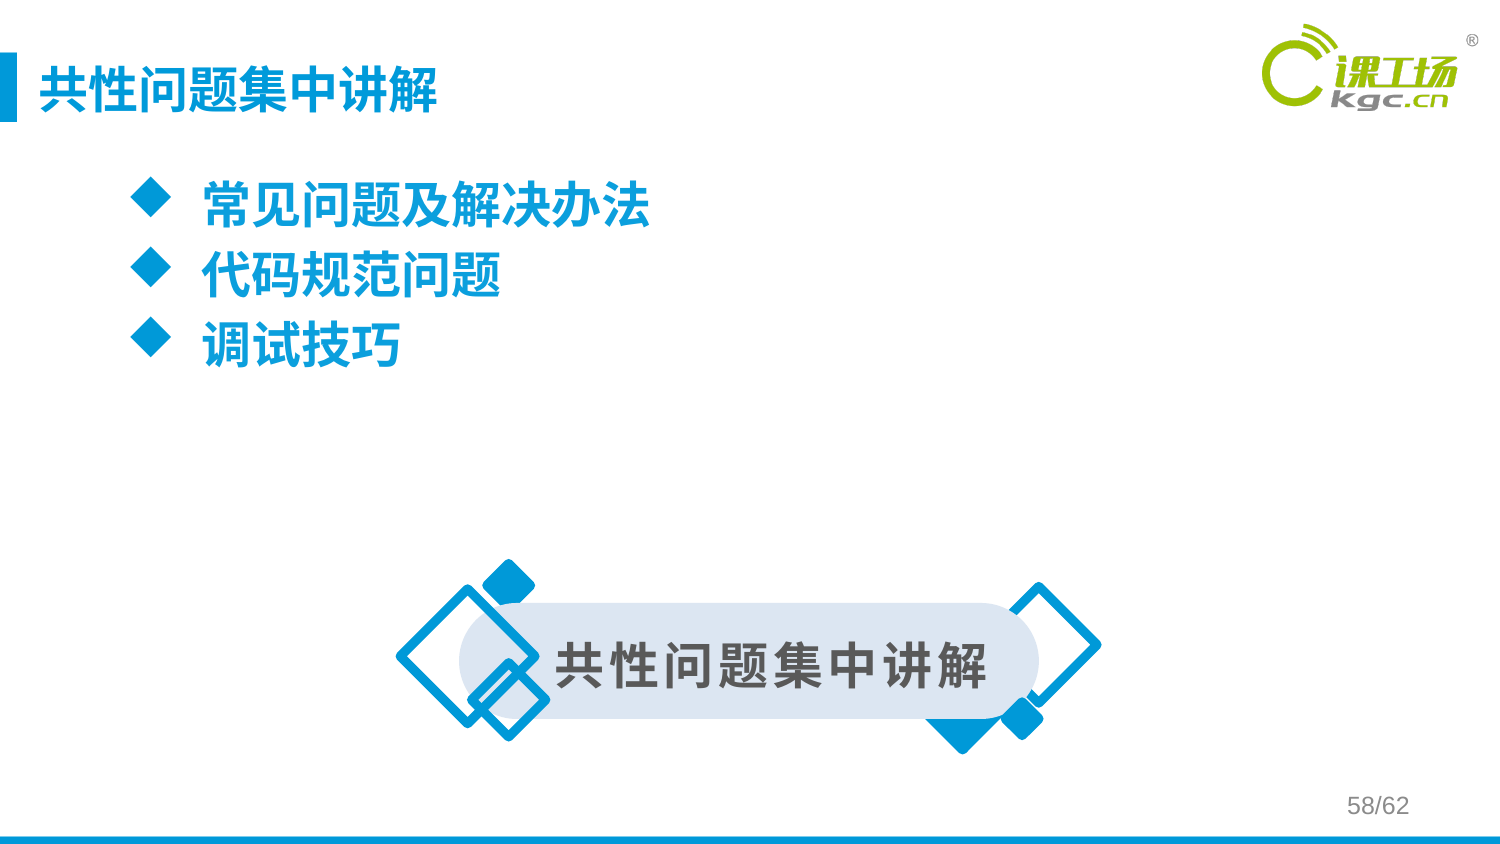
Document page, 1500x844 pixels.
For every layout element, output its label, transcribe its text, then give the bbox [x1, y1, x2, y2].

list 常见问题及解决办法 代码规范问题 调试技巧 [110, 166, 1385, 724]
picture [0, 0, 1500, 836]
title 共性问题集中讲解 [37, 33, 1390, 151]
slide_number 58/62 [1074, 782, 1425, 828]
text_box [419, 569, 1081, 734]
